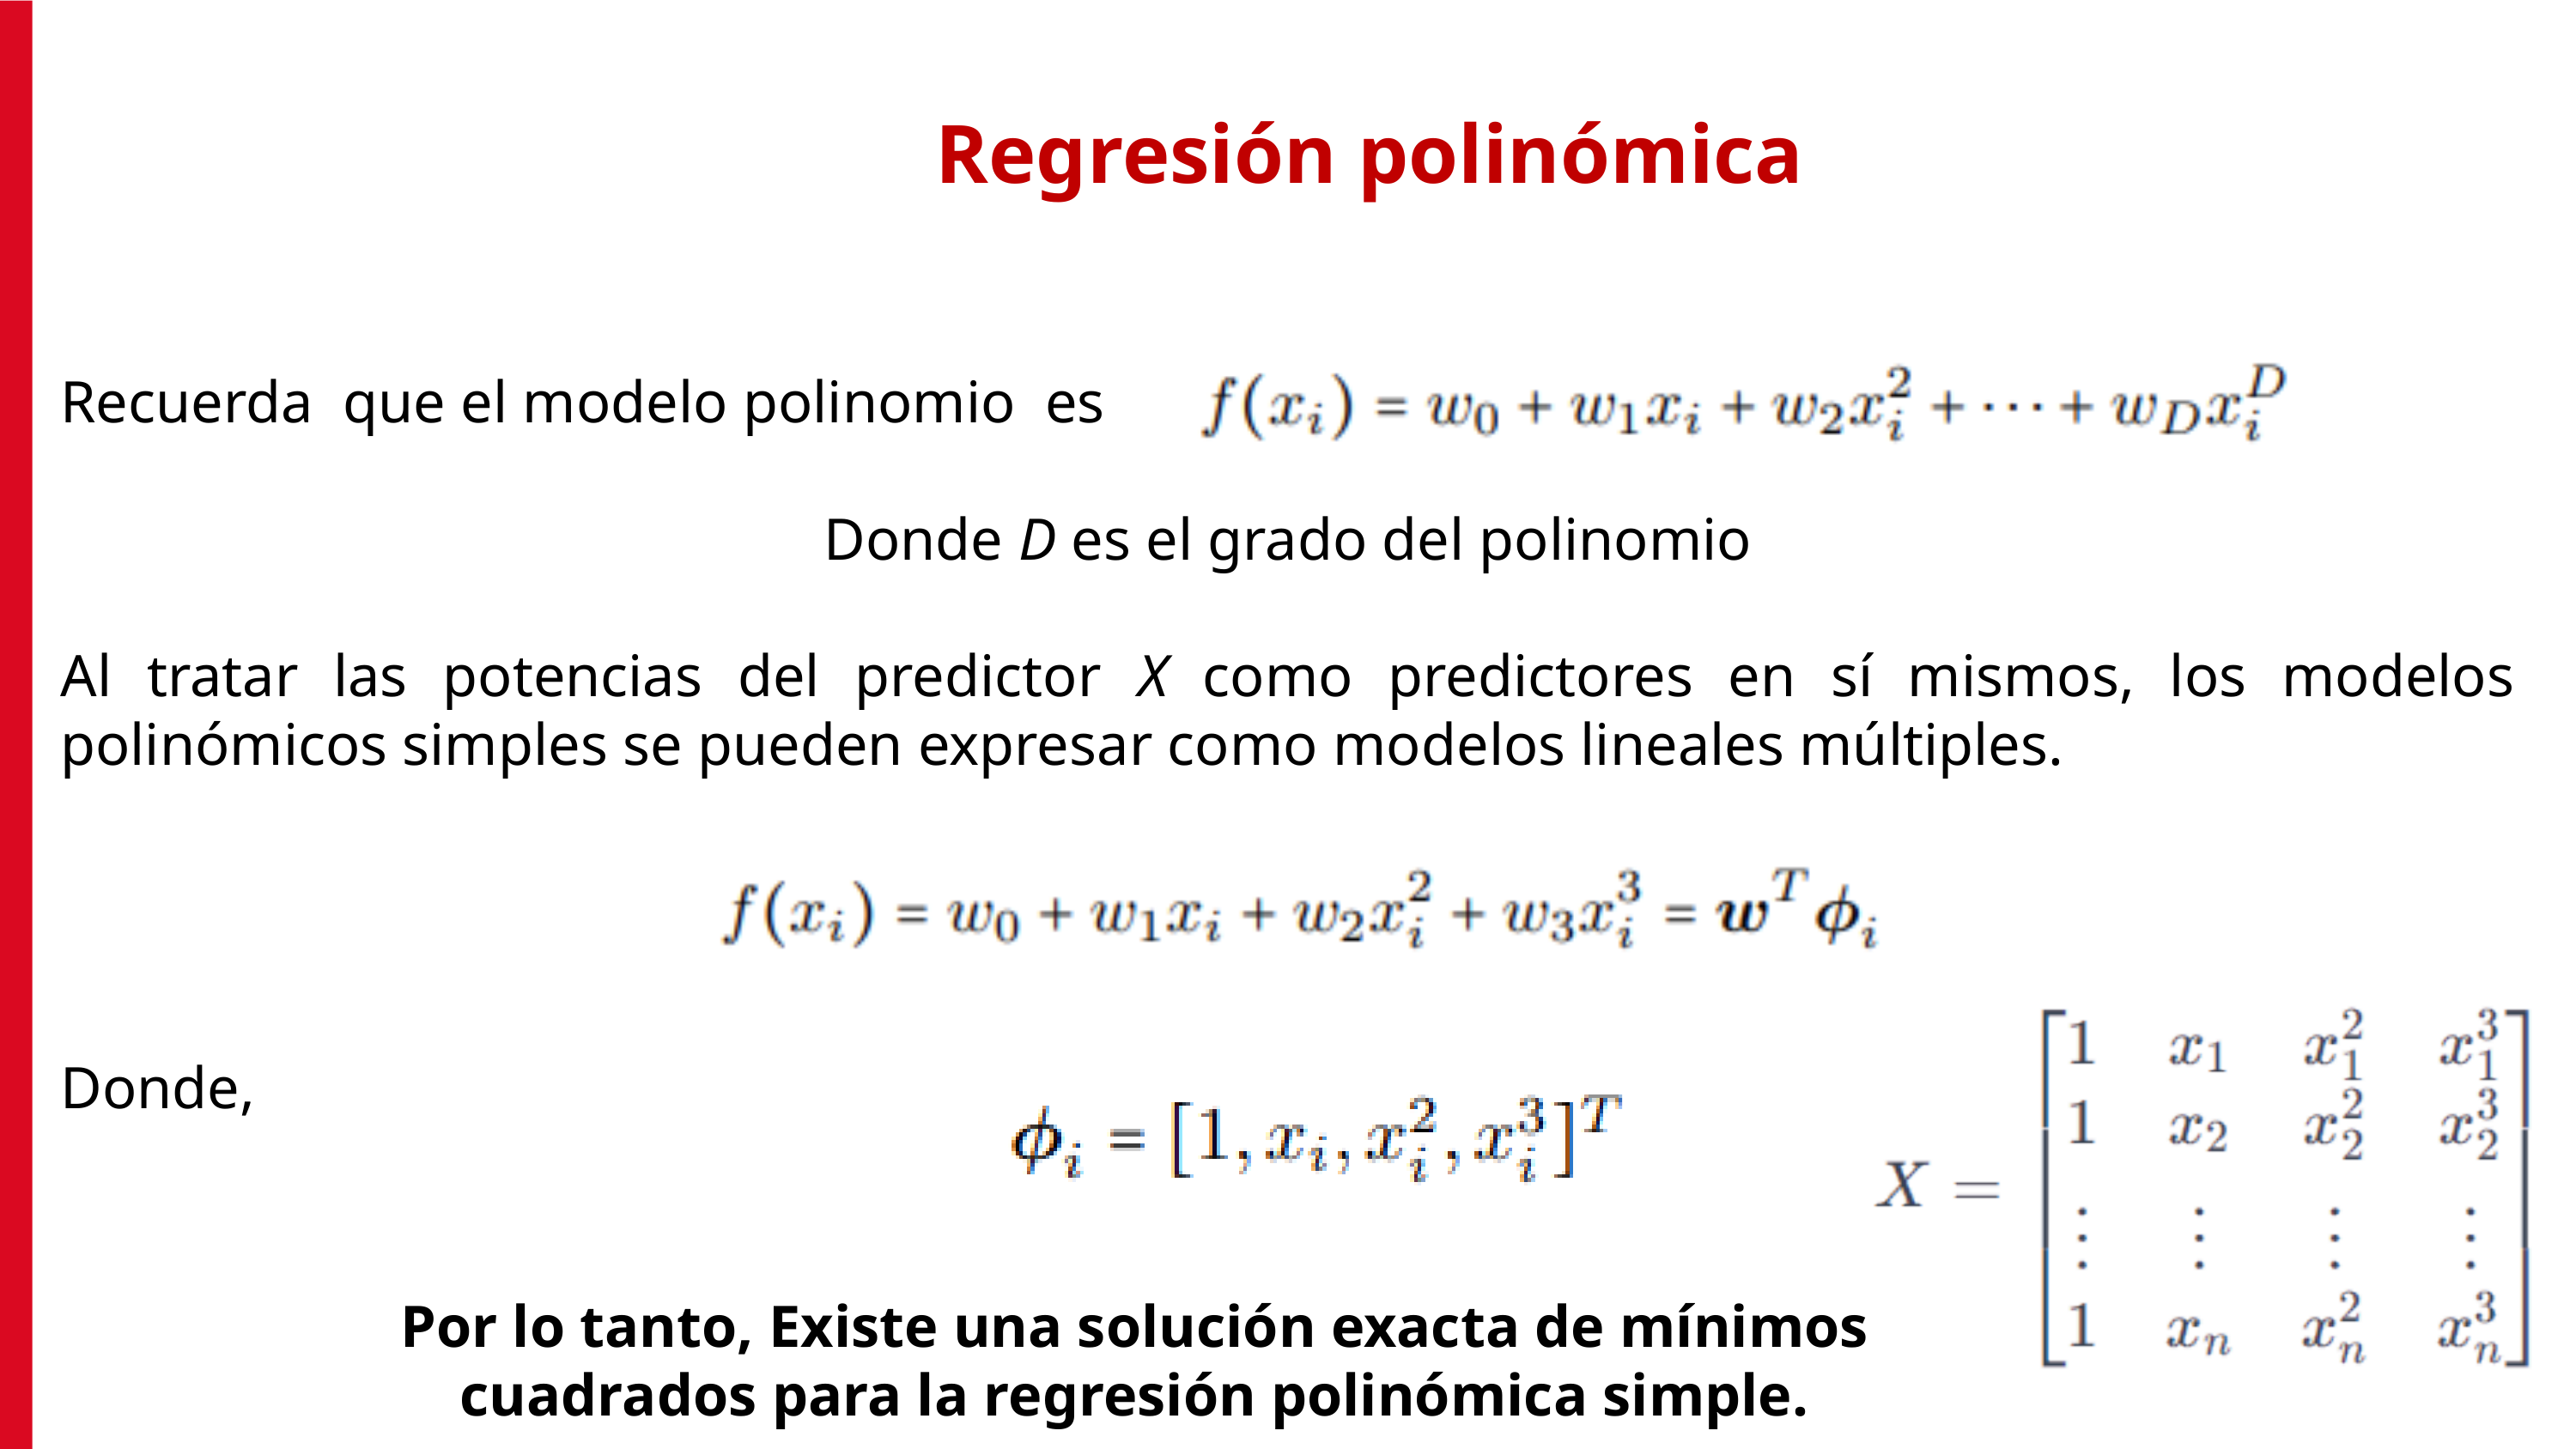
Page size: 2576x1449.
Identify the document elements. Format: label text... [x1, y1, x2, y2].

text_box [616, 71, 2102, 226]
text_box Por lo tanto, Existe una solución exacta de mínimos cuadrados para la regresión polinómica simple. [280, 1283, 1824, 1449]
text_box Recuerda que el modelo polinomio es Donde D es el grado del polinomio Al tratar las potencias del predictor X como predictores en sí mismos, los modelos polinómicos simples se pueden expresar como modelos lineales múltiples. Donde, [47, 290, 2530, 514]
picture [996, 1068, 1623, 1188]
picture [705, 819, 2576, 1449]
text_box Regresión polinómica [637, 93, 2123, 247]
picture [1173, 318, 2318, 486]
